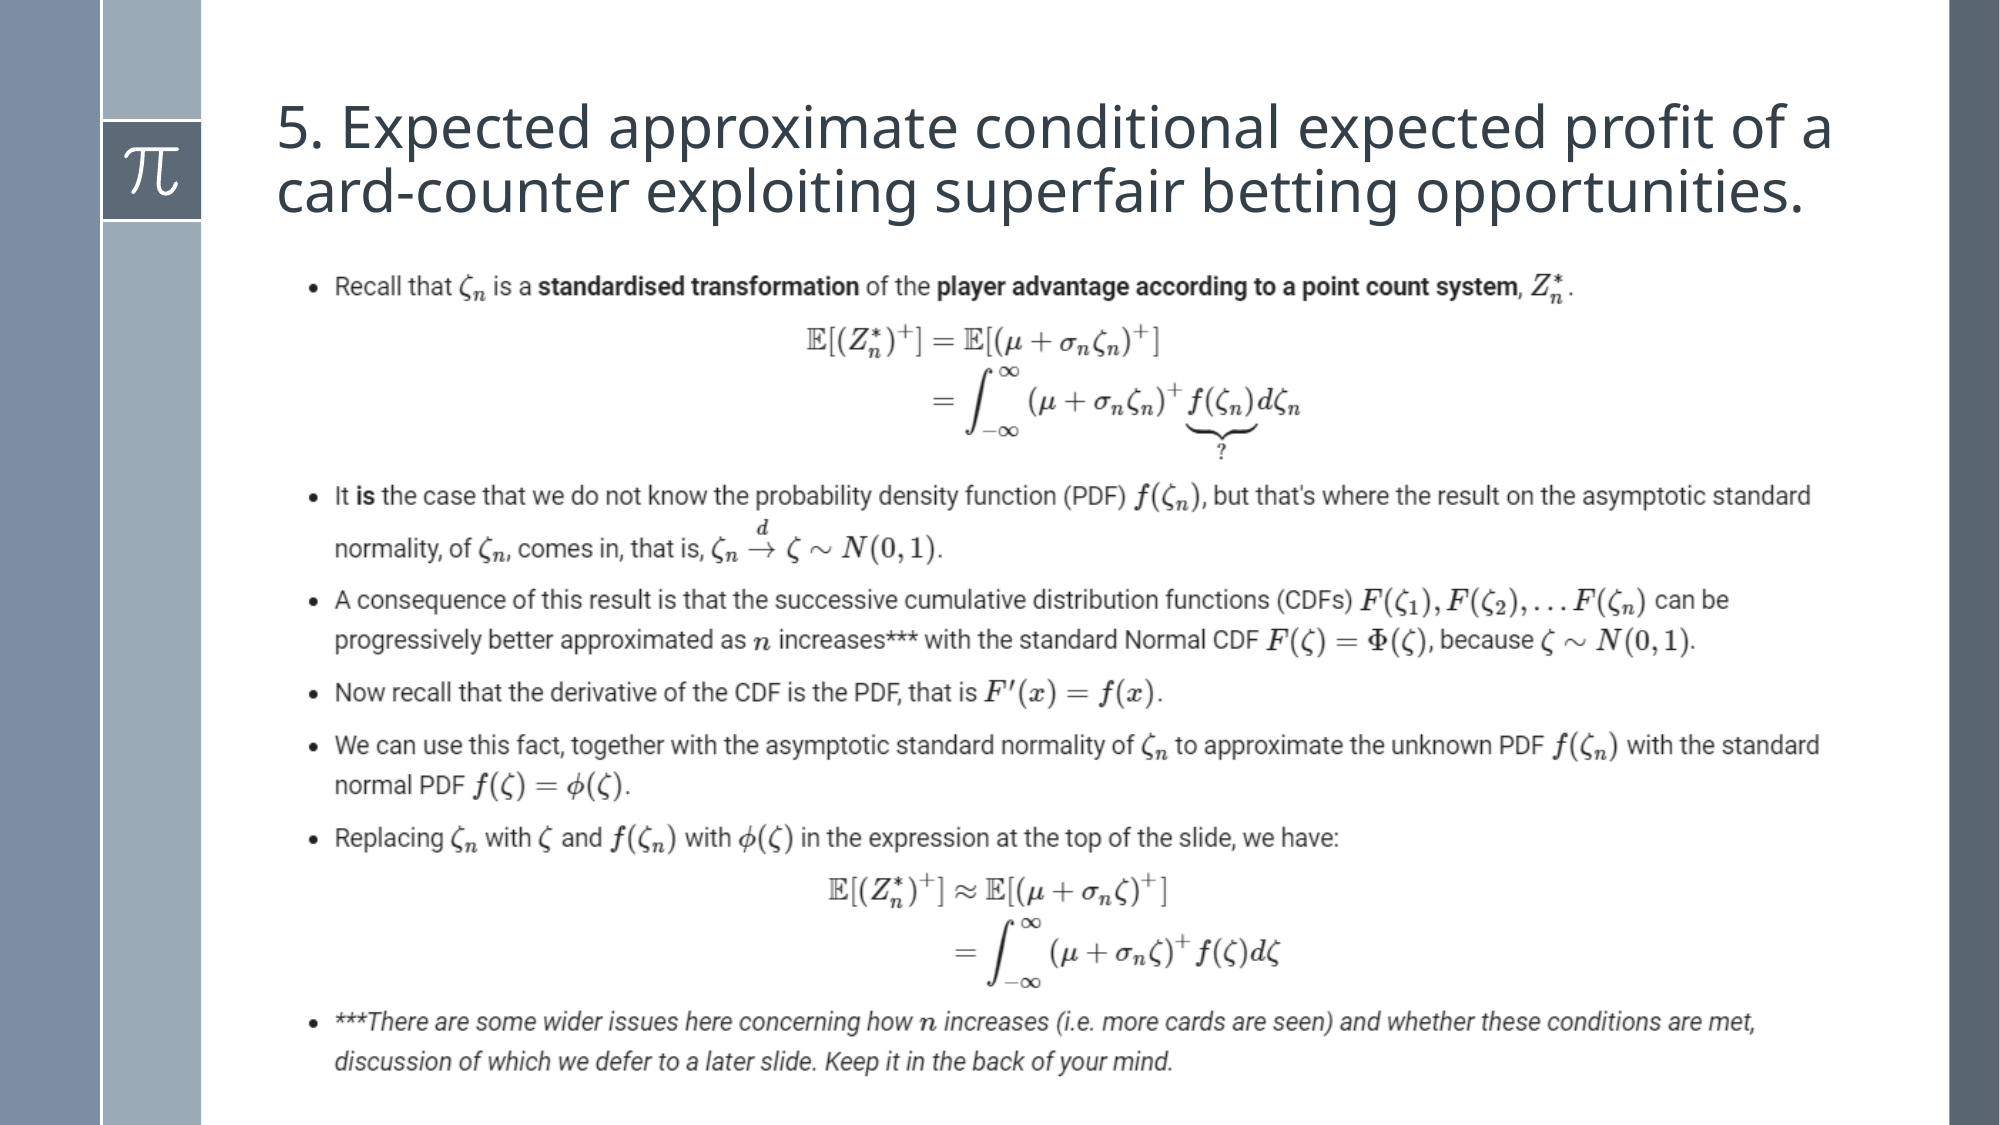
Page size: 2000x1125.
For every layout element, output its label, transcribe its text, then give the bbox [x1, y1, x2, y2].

title 5. Expected approximate conditional expected profit of a card-counter exploiting superfair betting opportunities. [261, 29, 1867, 233]
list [295, 267, 1833, 1085]
